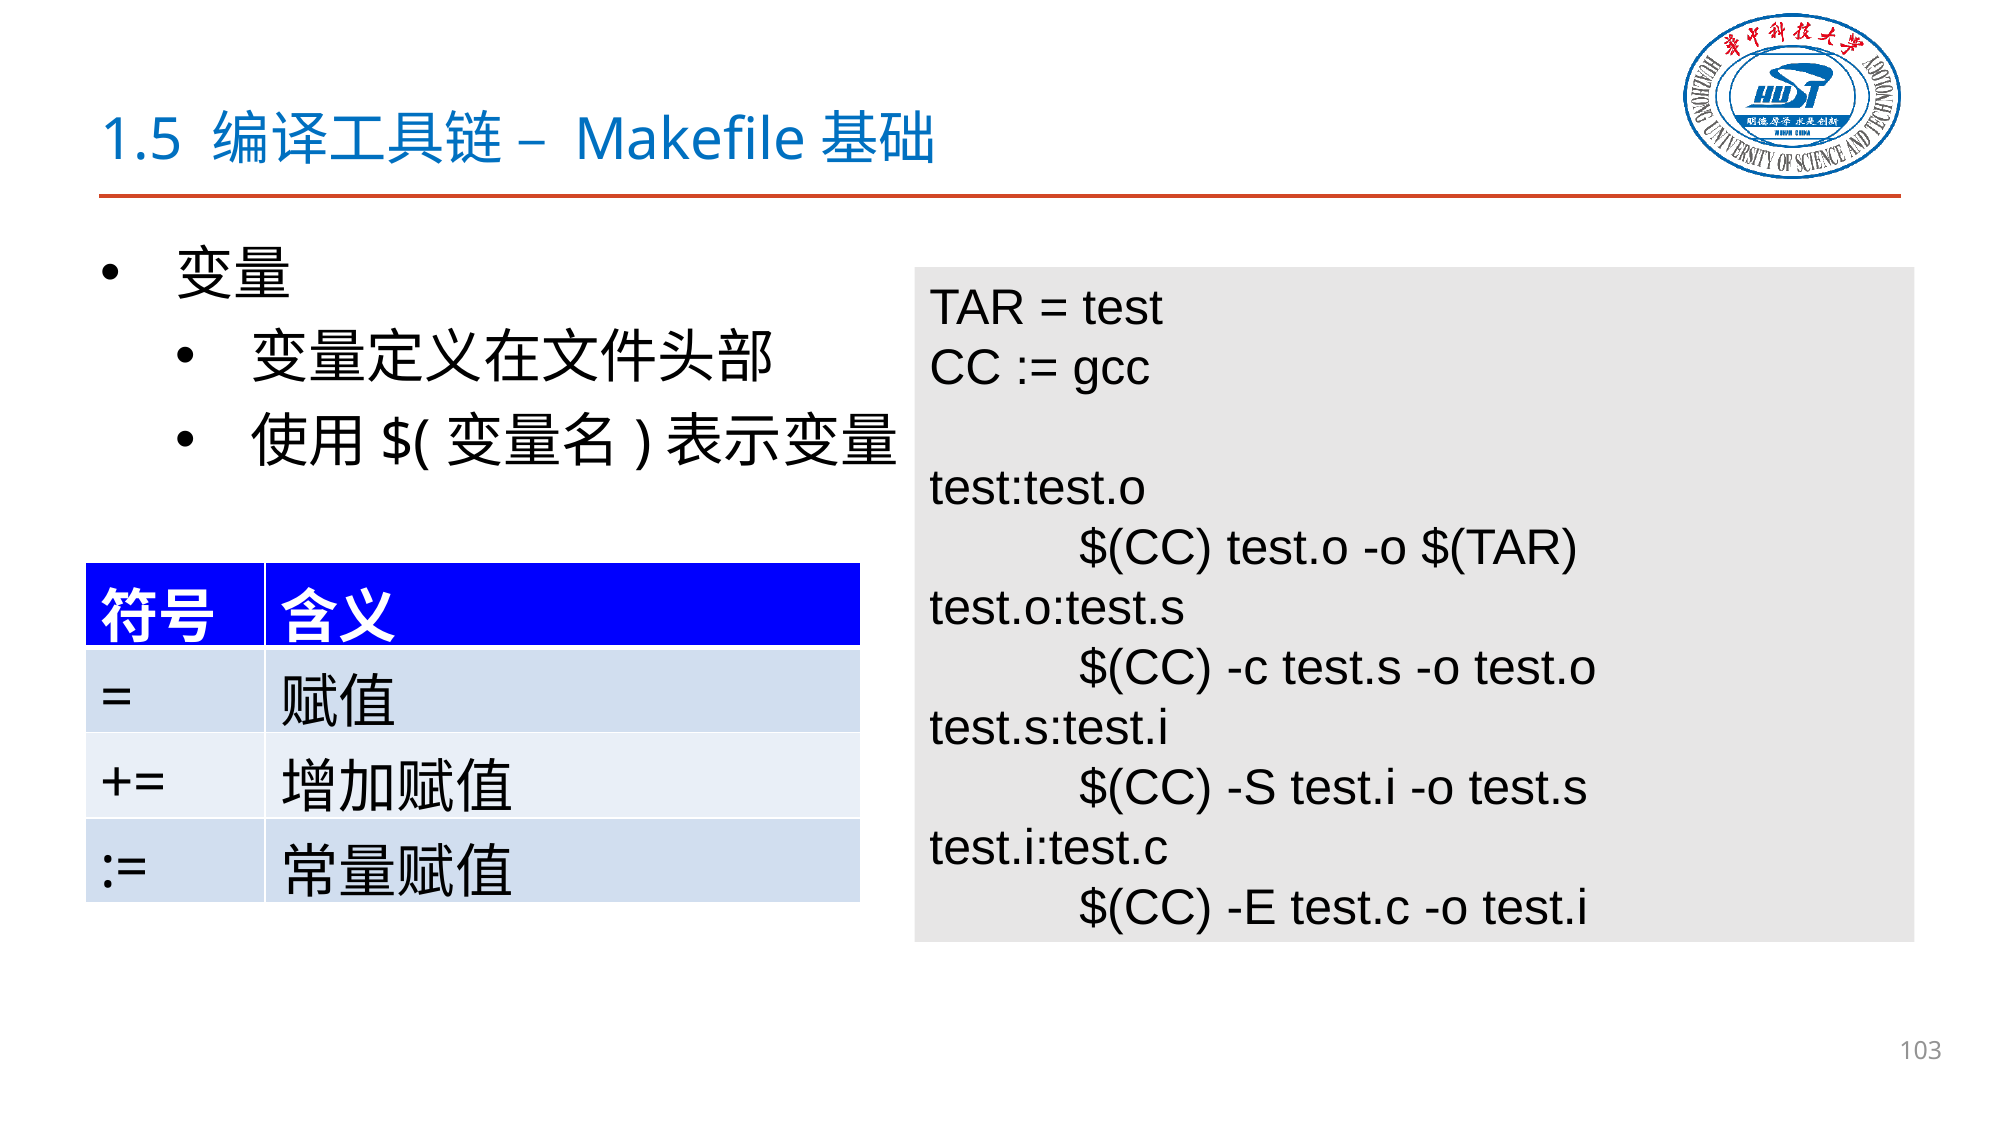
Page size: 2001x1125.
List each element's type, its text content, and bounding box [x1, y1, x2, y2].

table_cell 赋值 [266, 650, 860, 732]
table_cell := [86, 819, 264, 902]
picture [1683, 13, 1901, 179]
text_box 变量 变量定义在文件头部 使用$(变量名)表示变量 [85, 215, 1809, 481]
slide_number 103 [1373, 1036, 1957, 1097]
title 1.5 编译工具链 – Makefile基础 [85, 73, 1214, 179]
table_header 符号 [86, 563, 264, 645]
table_header 含义 [266, 563, 860, 645]
table_cell 增加赋值 [266, 733, 860, 817]
text_box TAR = test CC := gcc test:test.o $(CC) test.o -o $(TAR) test.o:test.s $(CC) -c test.s -o test.o test.s:test.i $(CC) -S test.i -o test.s test.i:test.c $(CC) -E test.c -o test.i [914, 267, 1915, 942]
table_cell 常量赋值 [266, 819, 860, 902]
table_cell = [86, 650, 264, 732]
table_cell += [86, 733, 264, 817]
